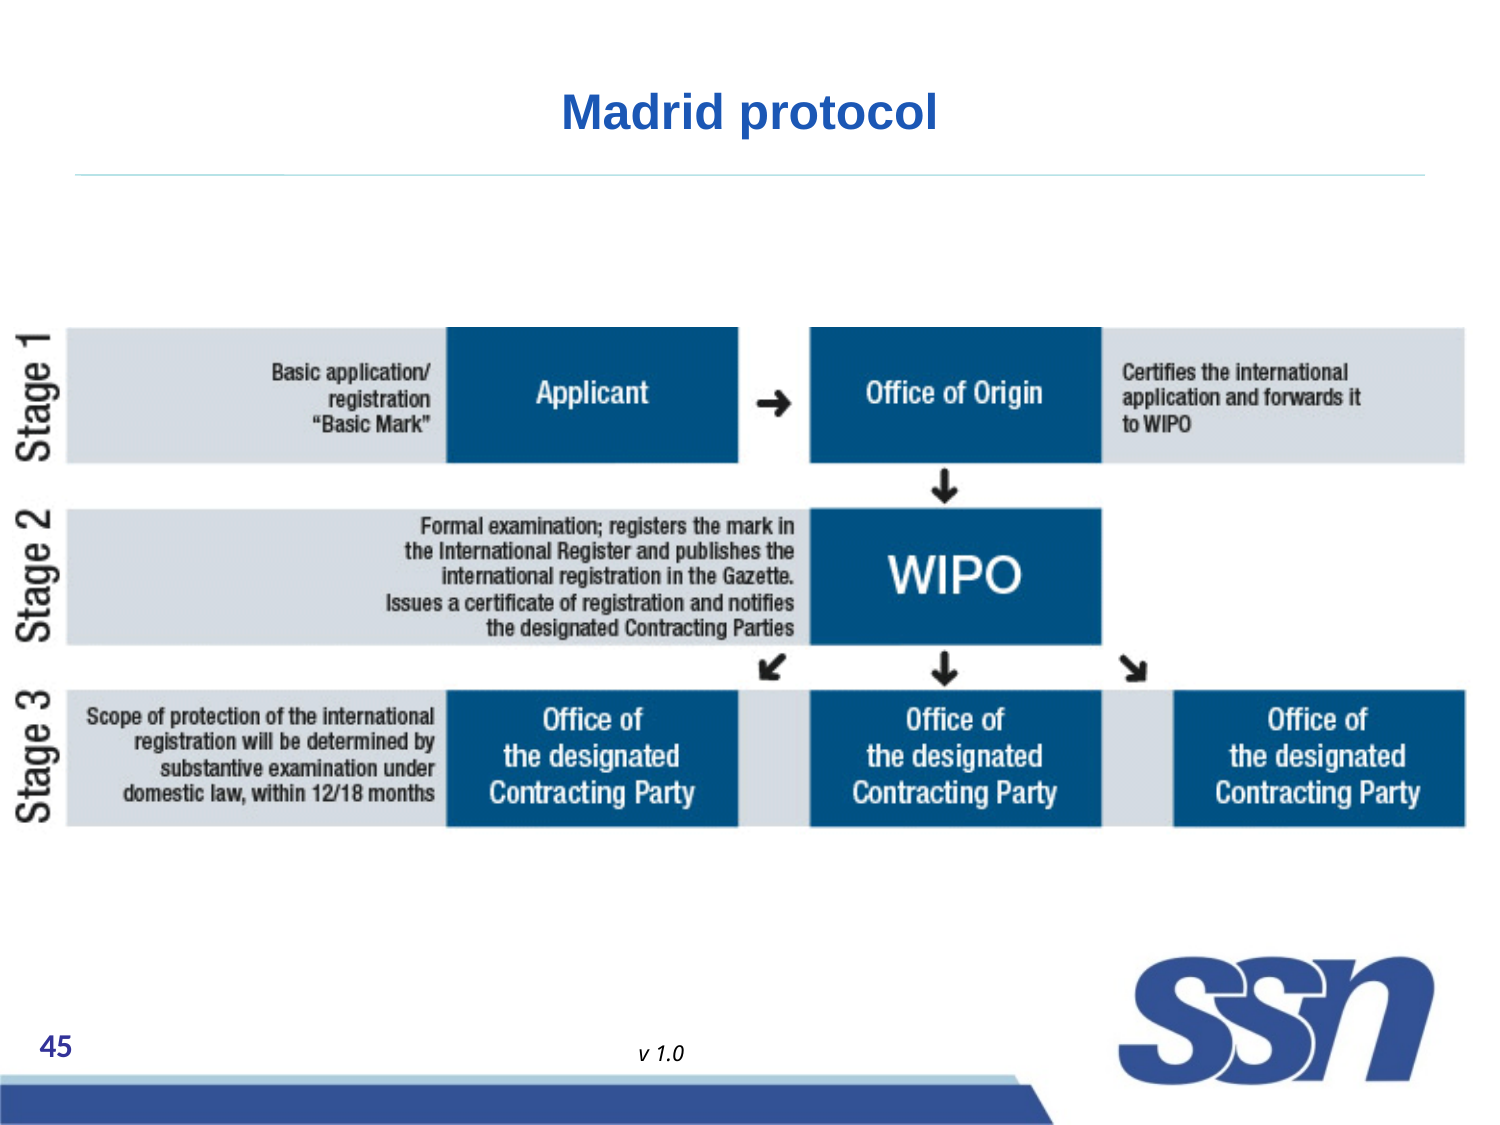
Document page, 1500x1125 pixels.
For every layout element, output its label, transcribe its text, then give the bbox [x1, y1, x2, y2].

picture [0, 913, 1500, 1125]
title Madrid protocol [75, 45, 1425, 175]
picture [11, 326, 1488, 848]
